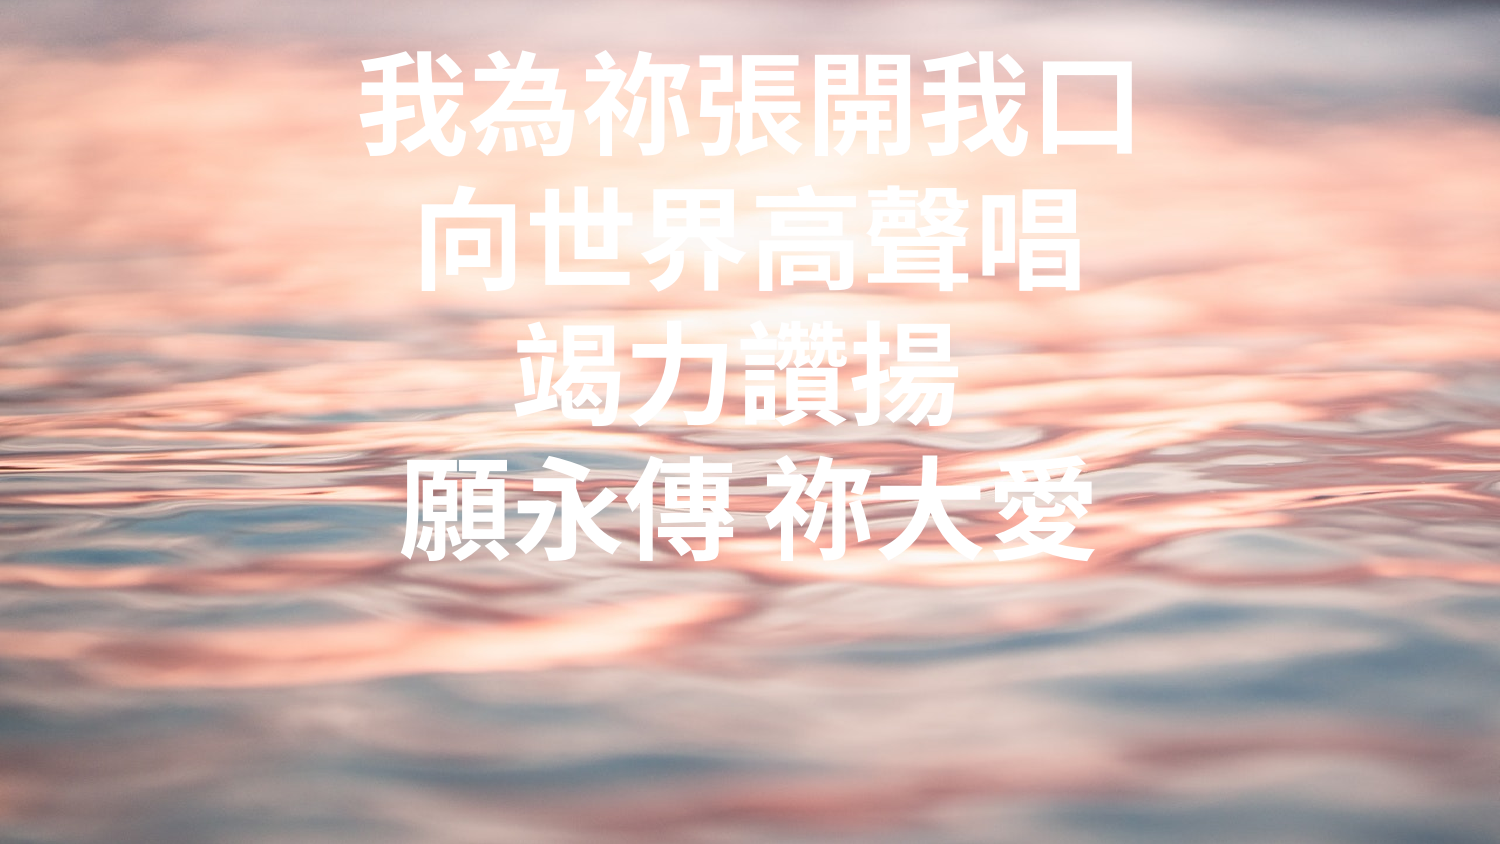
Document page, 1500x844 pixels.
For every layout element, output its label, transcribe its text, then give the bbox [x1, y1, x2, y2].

picture [0, 0, 1500, 844]
text_box [224, 478, 1275, 694]
text_box 我為祢張開我口 向世界高聲唱 竭力讚揚 願永傳 祢大愛 [41, 67, 1459, 540]
